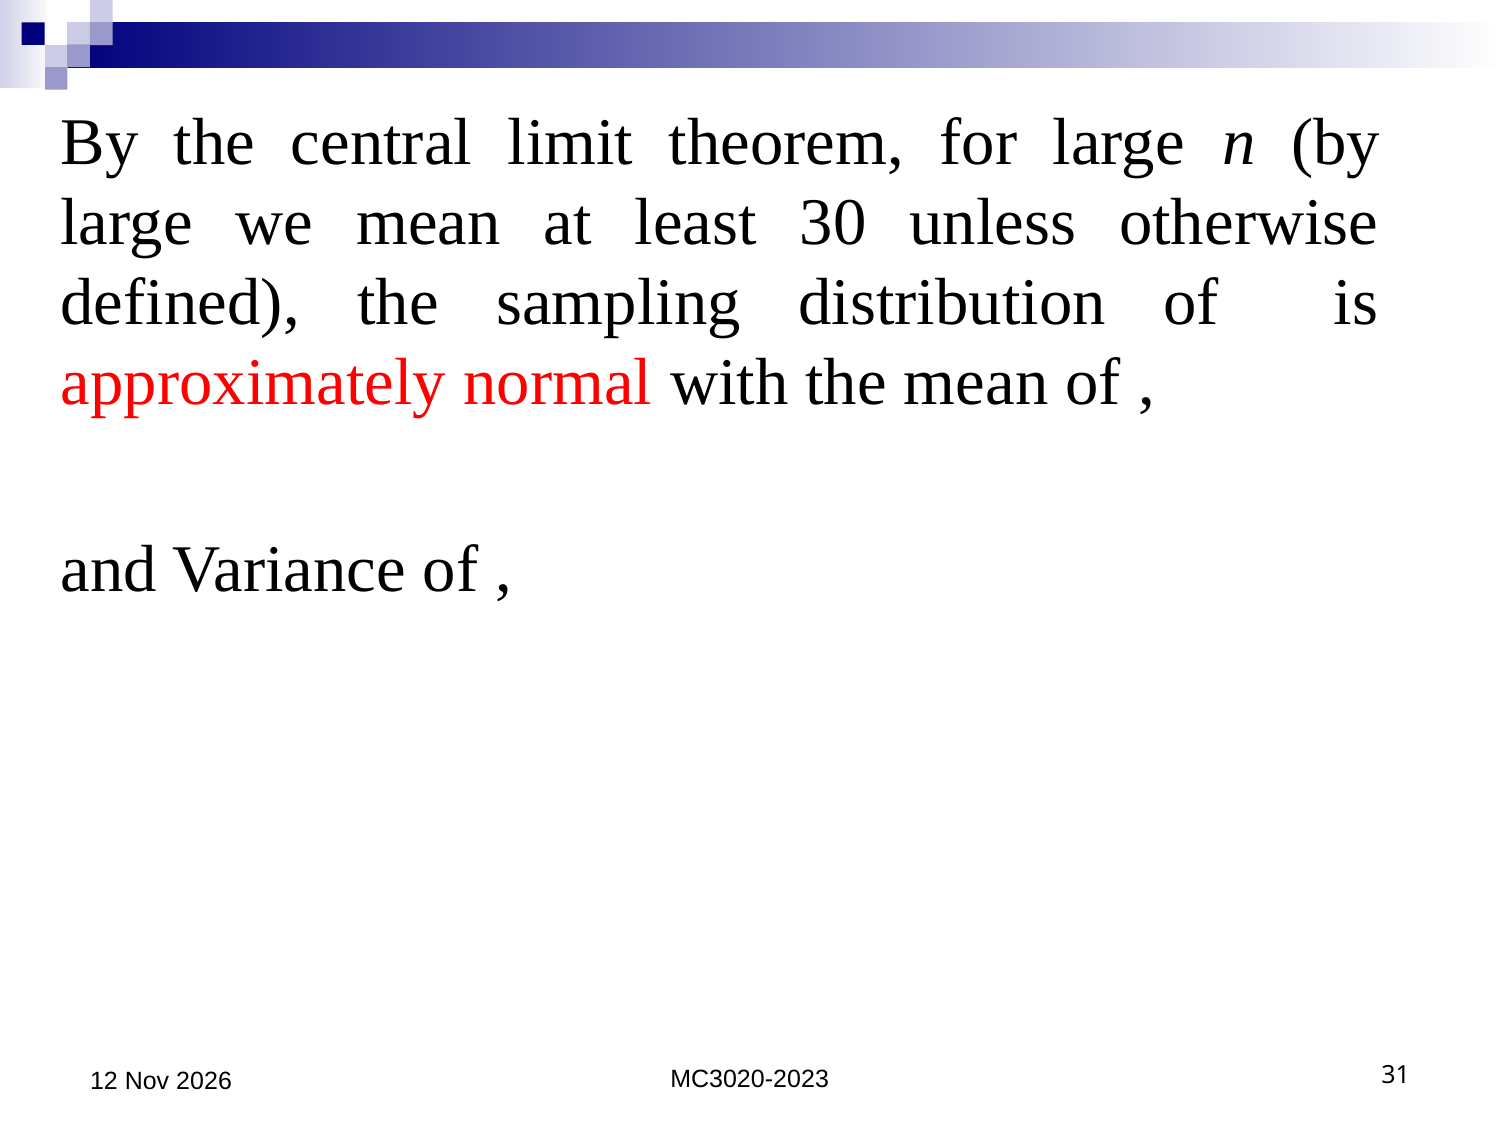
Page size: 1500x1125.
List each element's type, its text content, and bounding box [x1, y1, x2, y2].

slide_number 12-May-23 [75, 1024, 425, 1103]
slide_number 31 [1074, 1025, 1425, 1100]
footer MC3020-2023 [512, 1025, 988, 1100]
